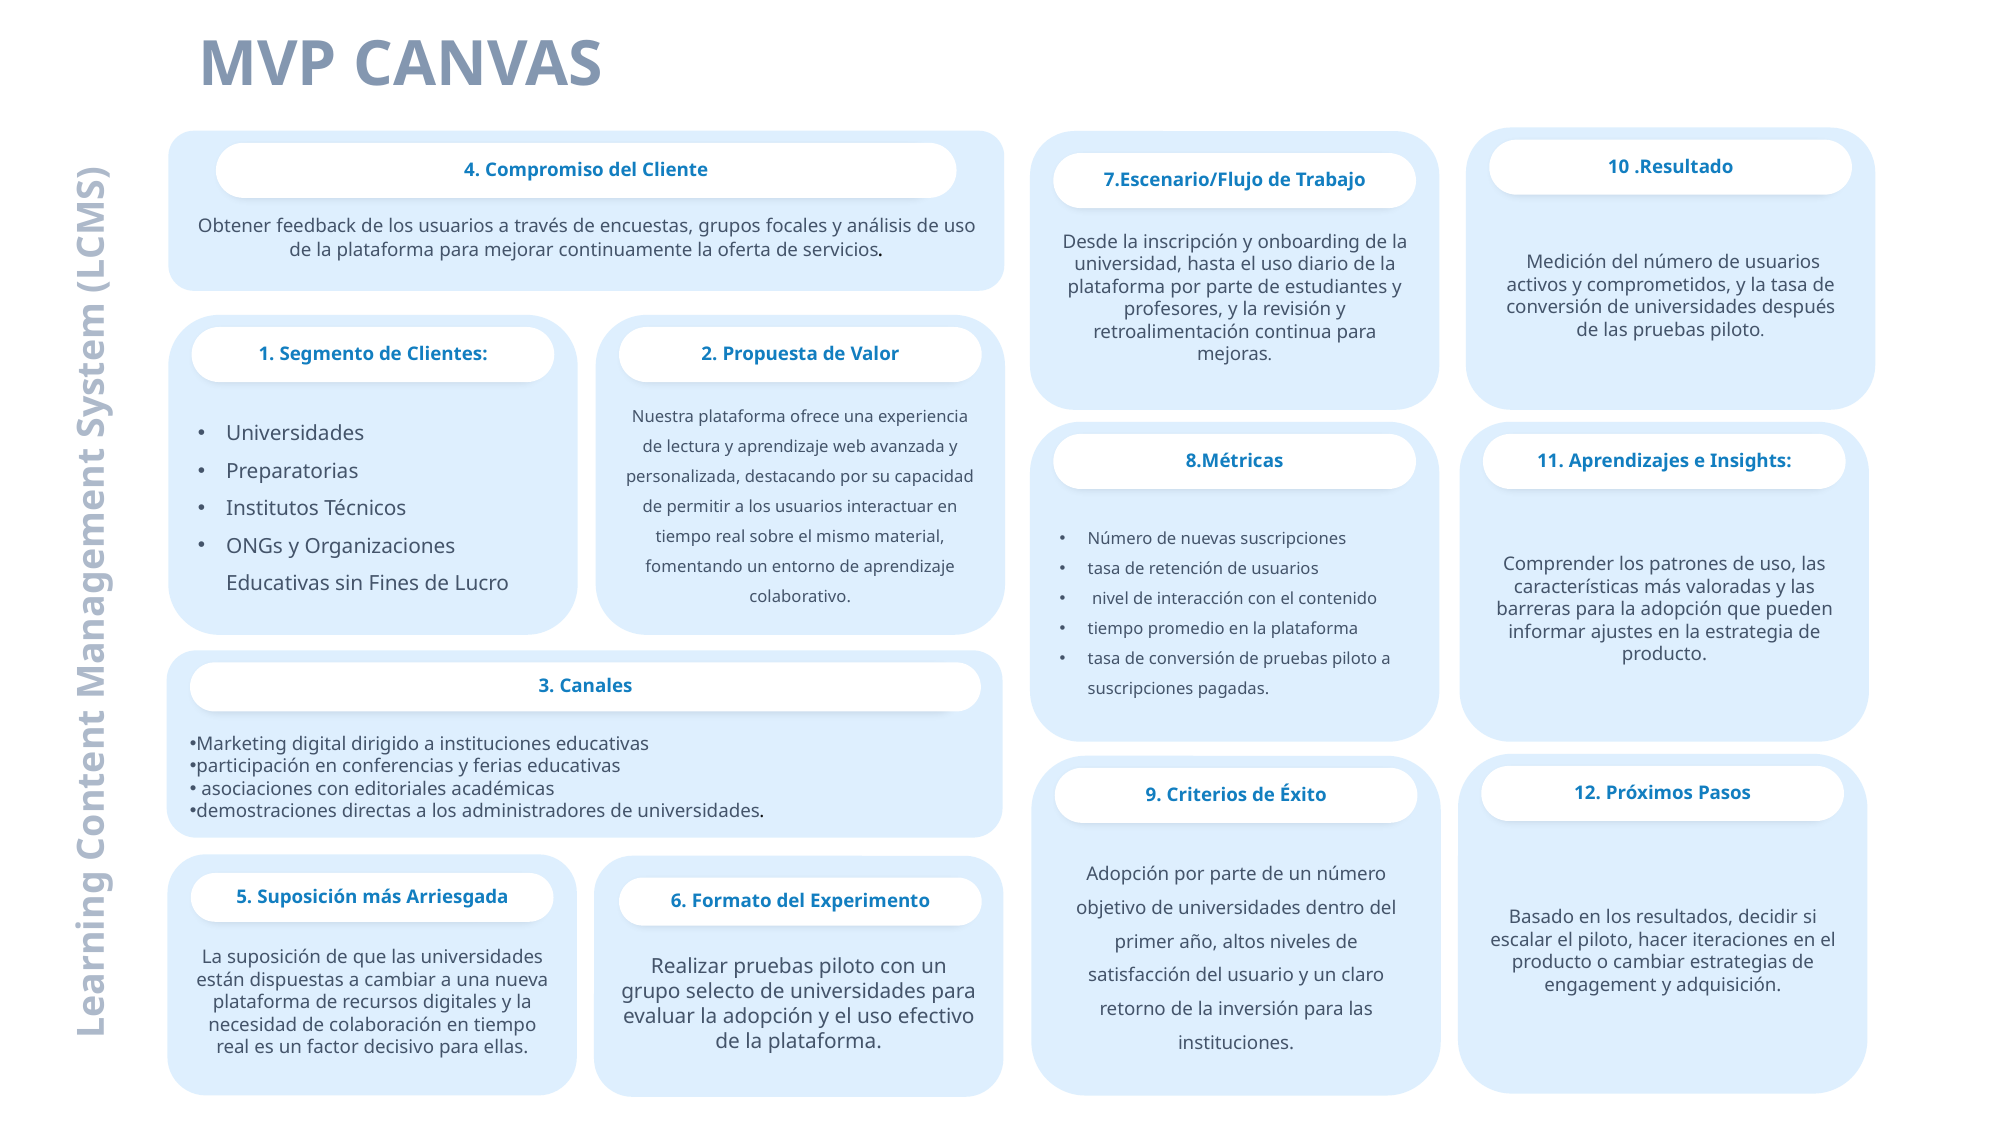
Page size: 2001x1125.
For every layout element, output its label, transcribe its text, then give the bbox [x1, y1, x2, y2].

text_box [167, 854, 577, 1096]
text_box Learning Content Management System (LCMS) [58, 152, 119, 1054]
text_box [168, 314, 578, 635]
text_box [166, 650, 1003, 838]
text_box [1031, 755, 1441, 1096]
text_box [594, 855, 1004, 1097]
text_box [1457, 753, 1868, 1094]
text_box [1029, 131, 1440, 410]
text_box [1465, 127, 1876, 410]
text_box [1029, 421, 1440, 742]
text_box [1459, 421, 1869, 742]
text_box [595, 314, 1006, 635]
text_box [168, 130, 1005, 291]
text_box MVP CANVAS [168, 7, 634, 113]
